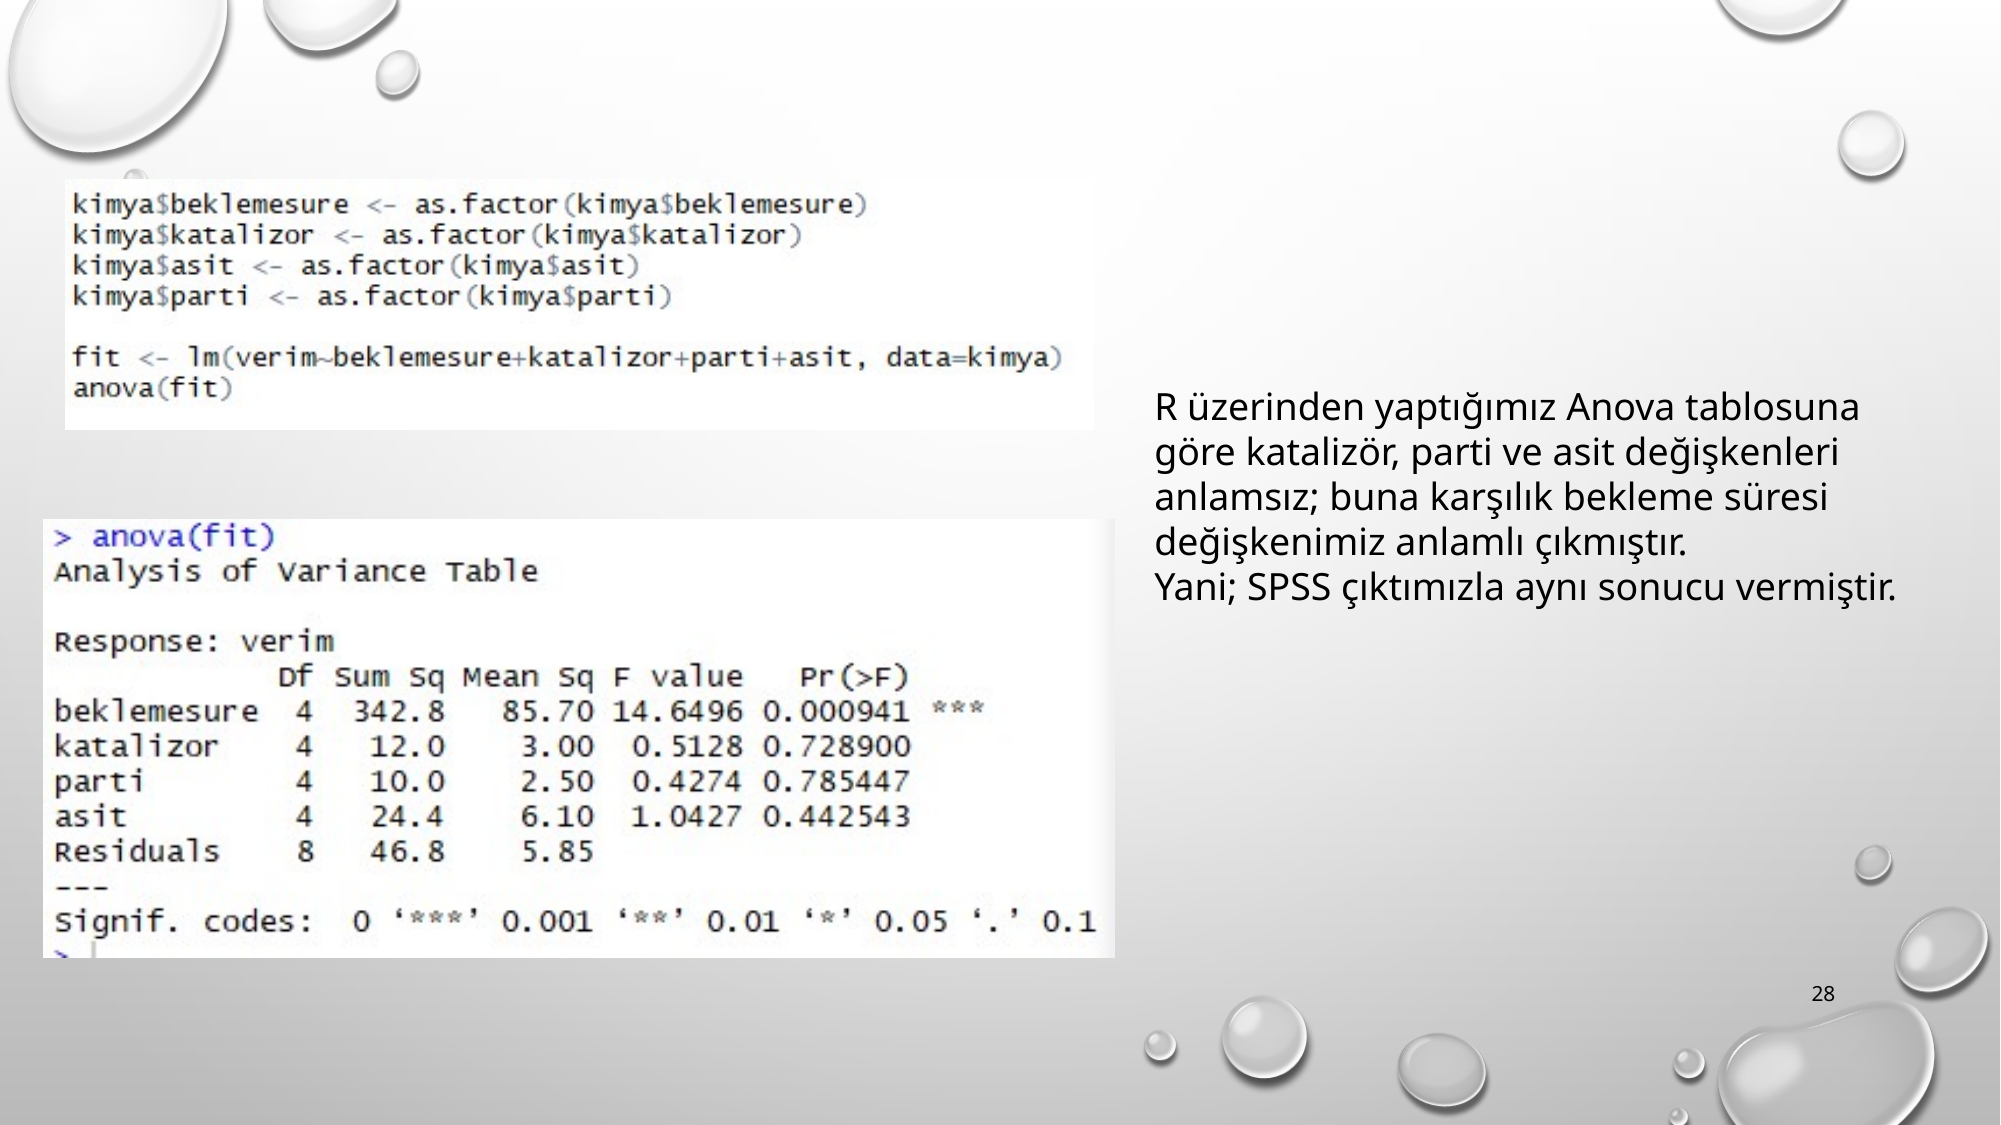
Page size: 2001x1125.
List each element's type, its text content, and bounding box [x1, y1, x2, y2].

slide_number 28 [1724, 965, 1851, 1025]
text_box R üzerinden yaptığımız Anova tablosuna göre katalizör, parti ve asit değişkenleri anlamsız; buna karşılık bekleme süresi değişkenimiz anlamlı çıkmıştır. Yani; SPSS çıktımızla aynı sonucu vermiştir. [1139, 376, 1945, 616]
picture [0, 0, 2000, 1125]
